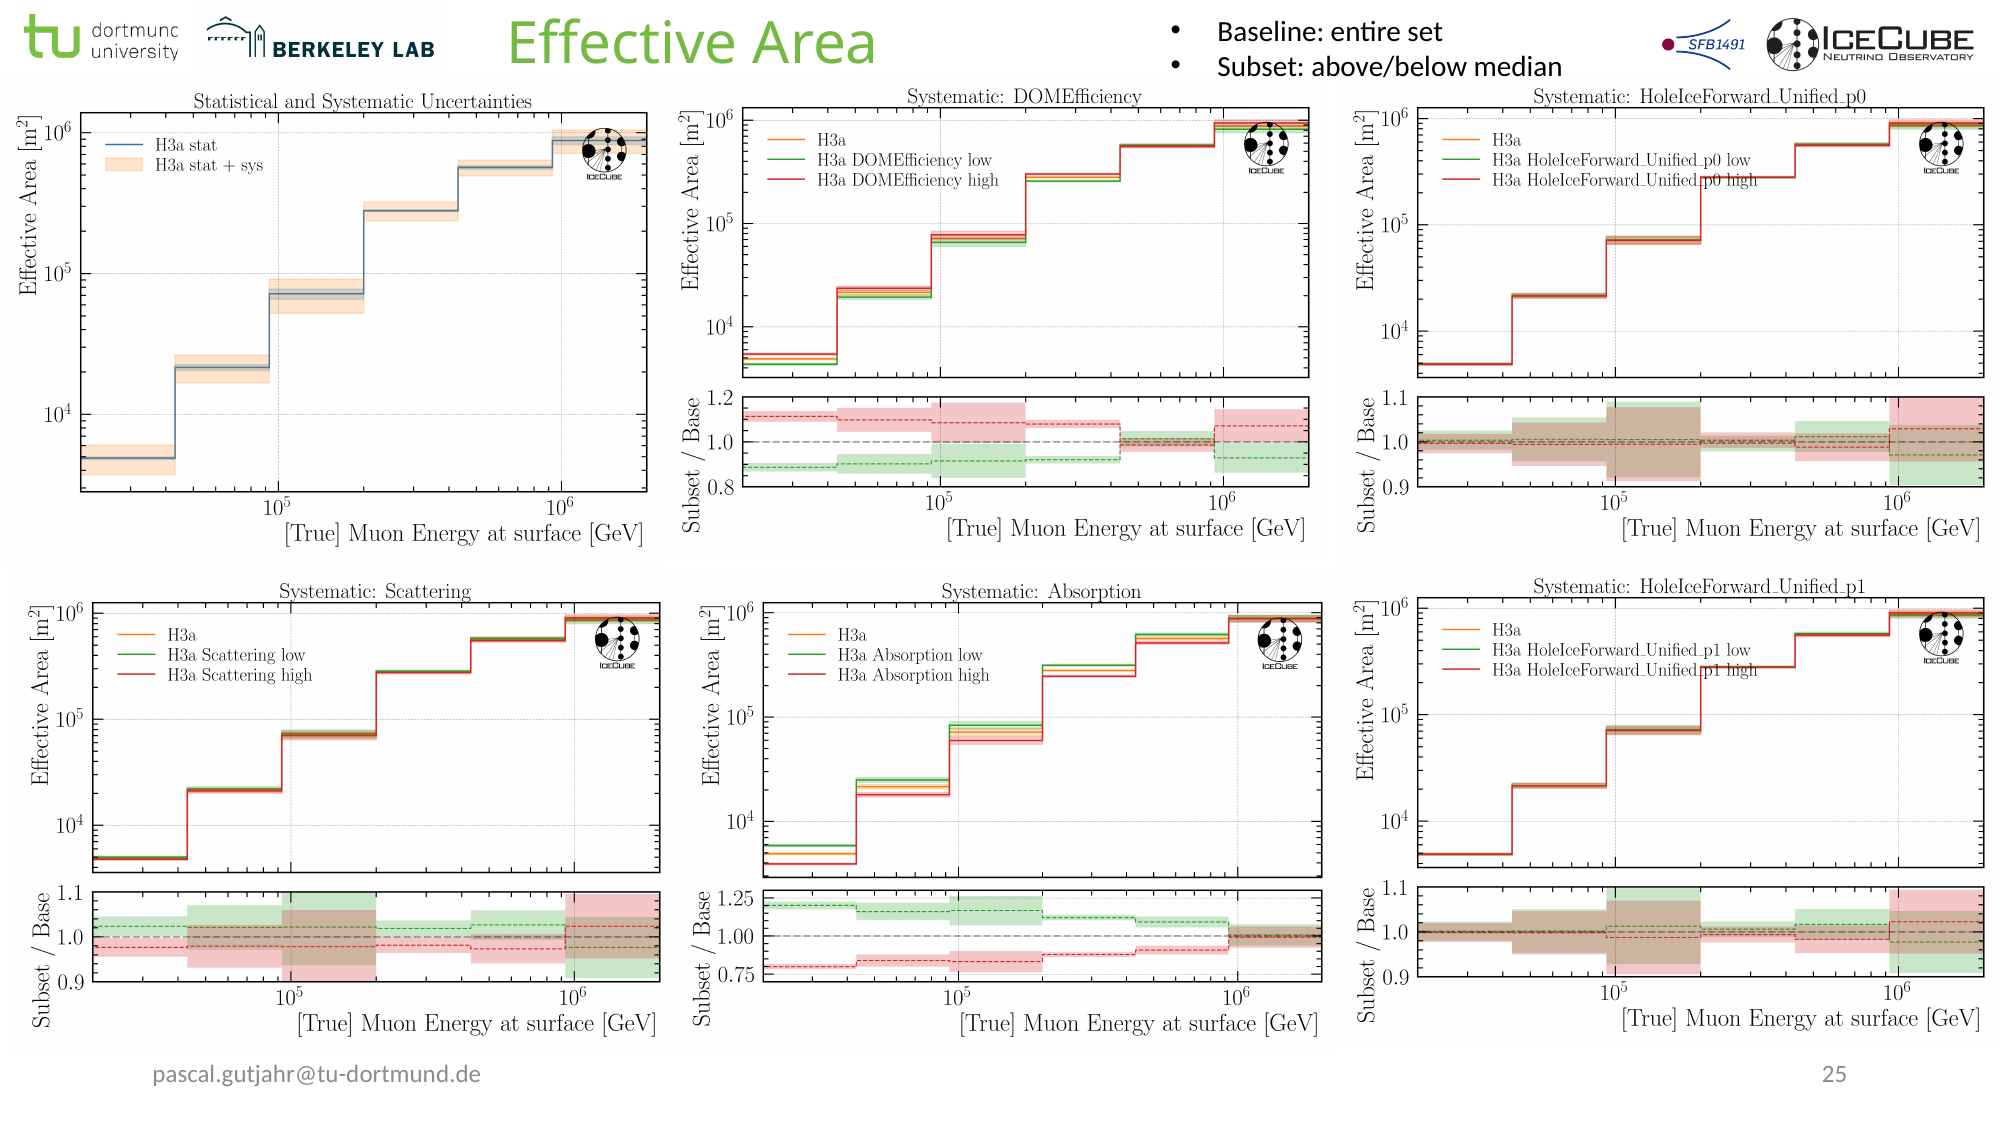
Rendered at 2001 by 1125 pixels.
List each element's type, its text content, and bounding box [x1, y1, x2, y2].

picture [192, 1, 449, 72]
text_box Baseline: entire set Subset: above/below median [1155, 4, 1585, 125]
picture [12, 567, 676, 1053]
title Effective Area [490, 0, 2000, 77]
picture [1337, 72, 2000, 558]
picture [1662, 18, 1746, 70]
picture [1337, 562, 2000, 1048]
slide_number pascal.gutjahr@tu-dortmund.de [137, 1053, 588, 1103]
slide_number 25 [1412, 1048, 1863, 1103]
picture [0, 72, 1325, 563]
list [676, 567, 1338, 1053]
